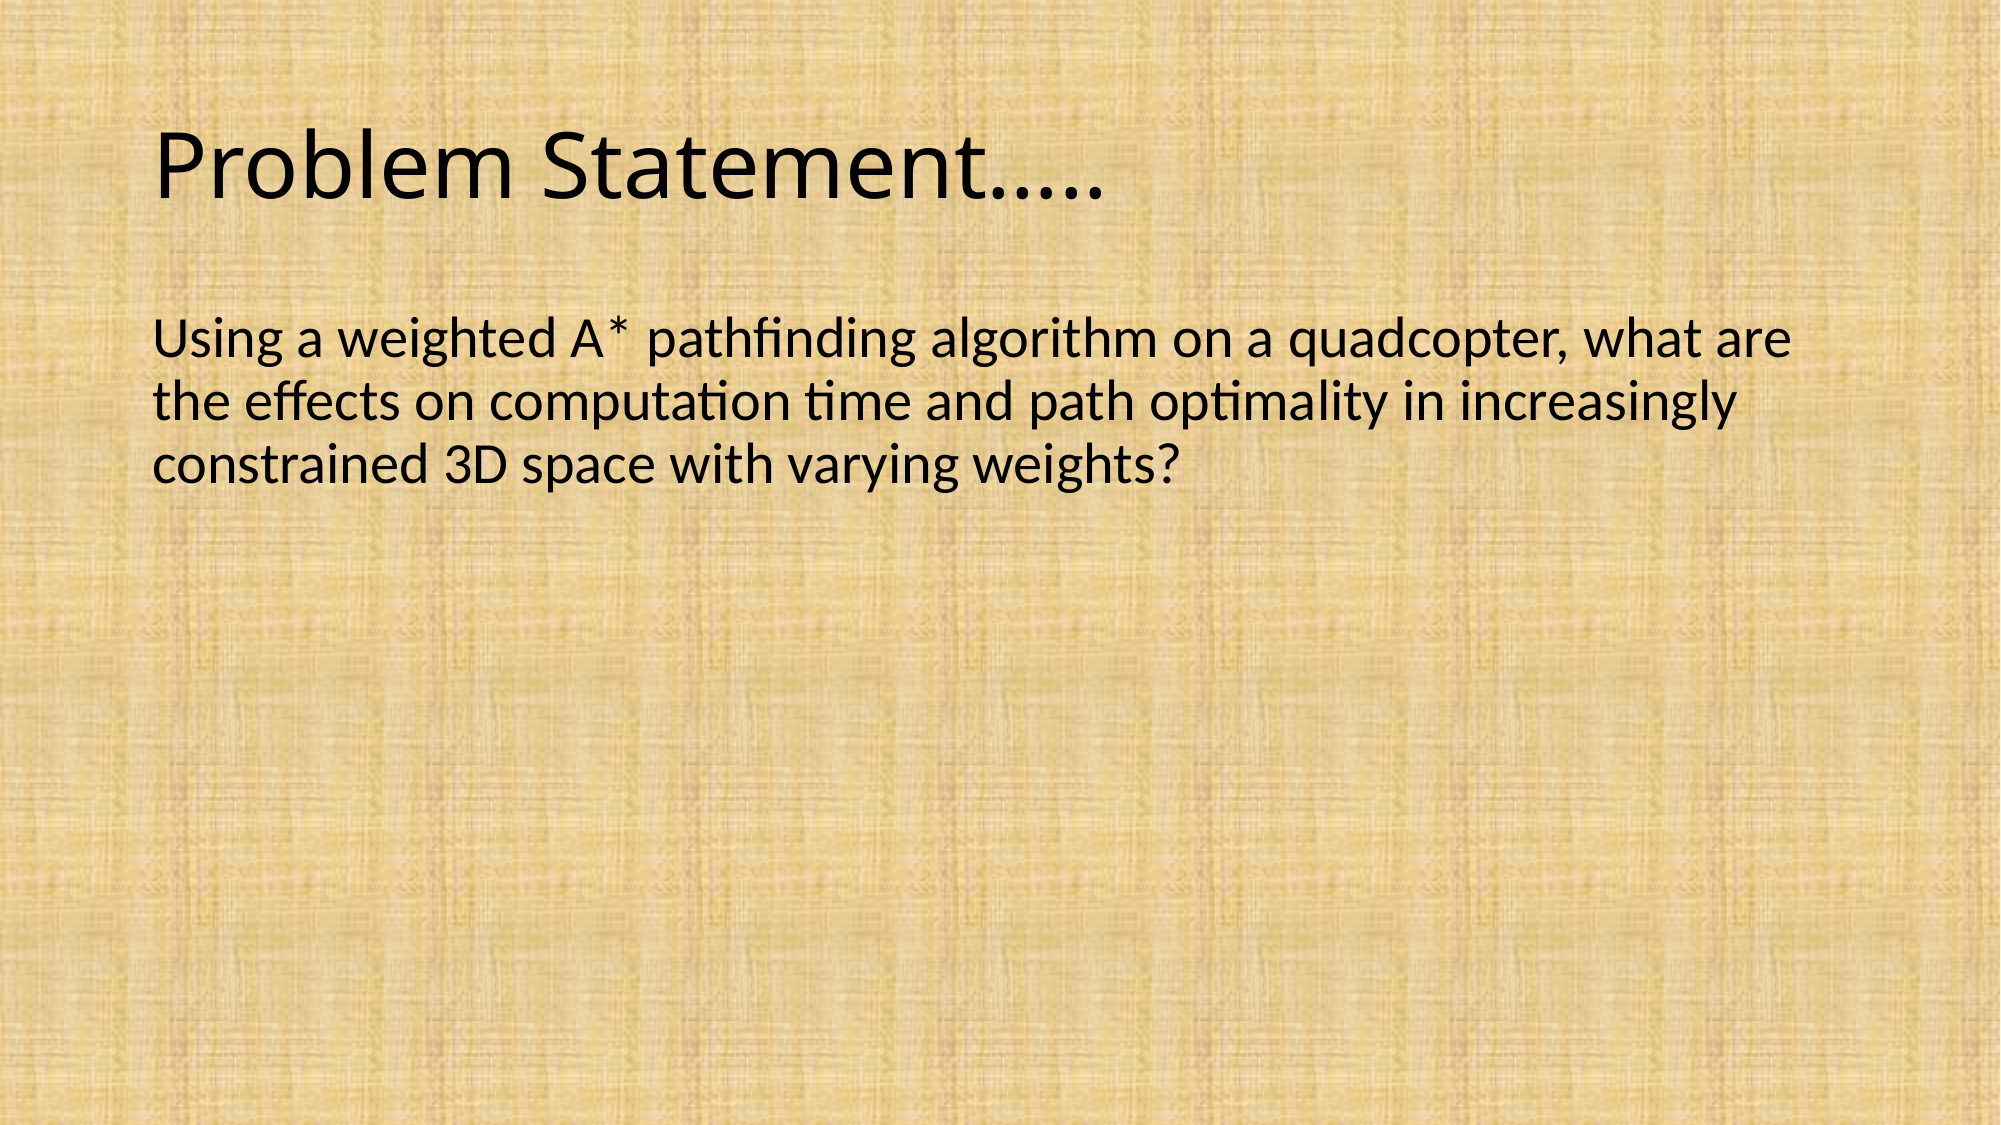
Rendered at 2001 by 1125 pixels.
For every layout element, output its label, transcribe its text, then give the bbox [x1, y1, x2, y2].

list Using a weighted A* pathfinding algorithm on a quadcopter, what are the effects on computation time and path optimality in increasingly constrained 3D space with varying weights? [137, 299, 1863, 1014]
title Problem Statement….. [137, 59, 1863, 278]
picture [0, 0, 2001, 1125]
